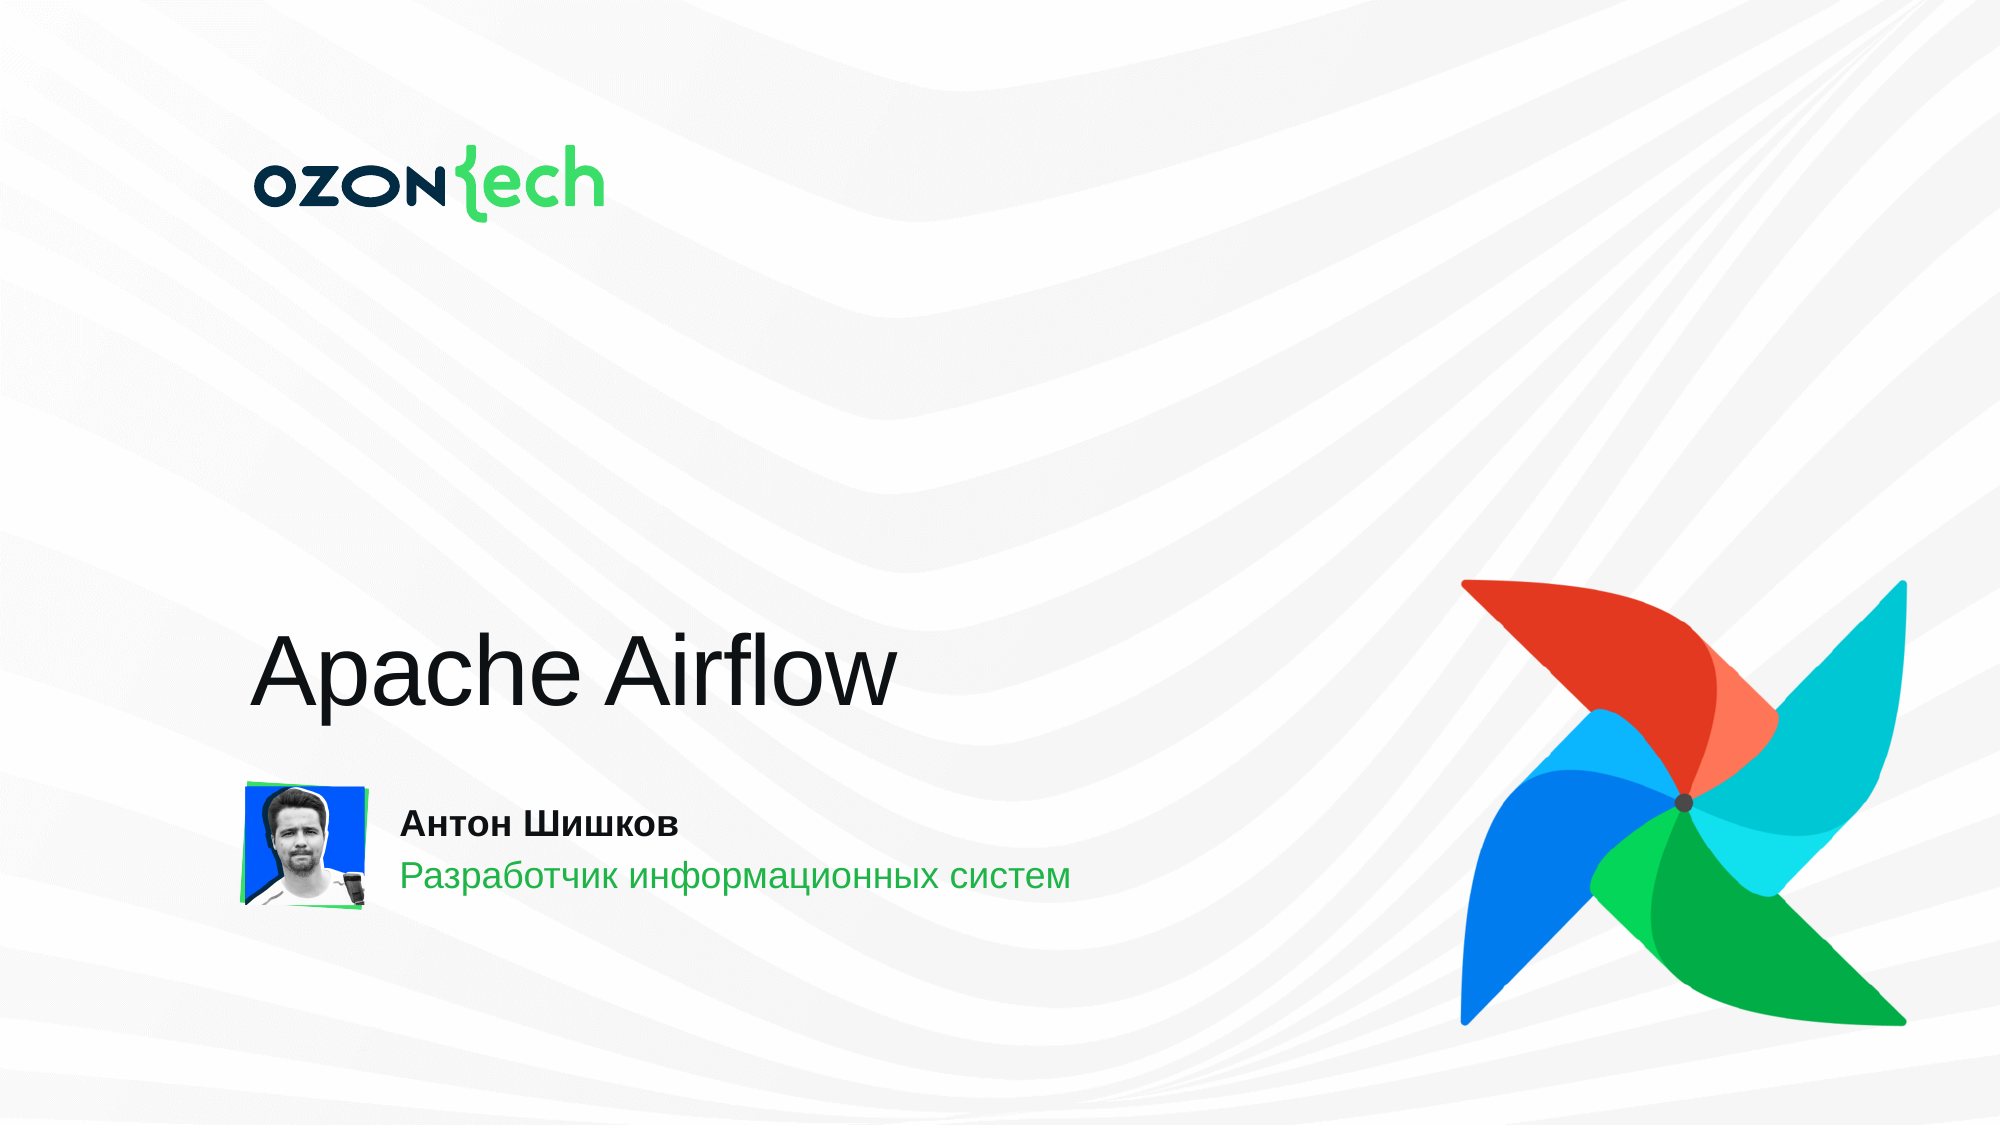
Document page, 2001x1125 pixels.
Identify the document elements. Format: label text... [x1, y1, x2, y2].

subtitle Антон Шишков Разработчик информационных систем [399, 799, 1457, 934]
title Apache Airflow [250, 353, 1597, 727]
picture [0, 0, 2001, 1125]
